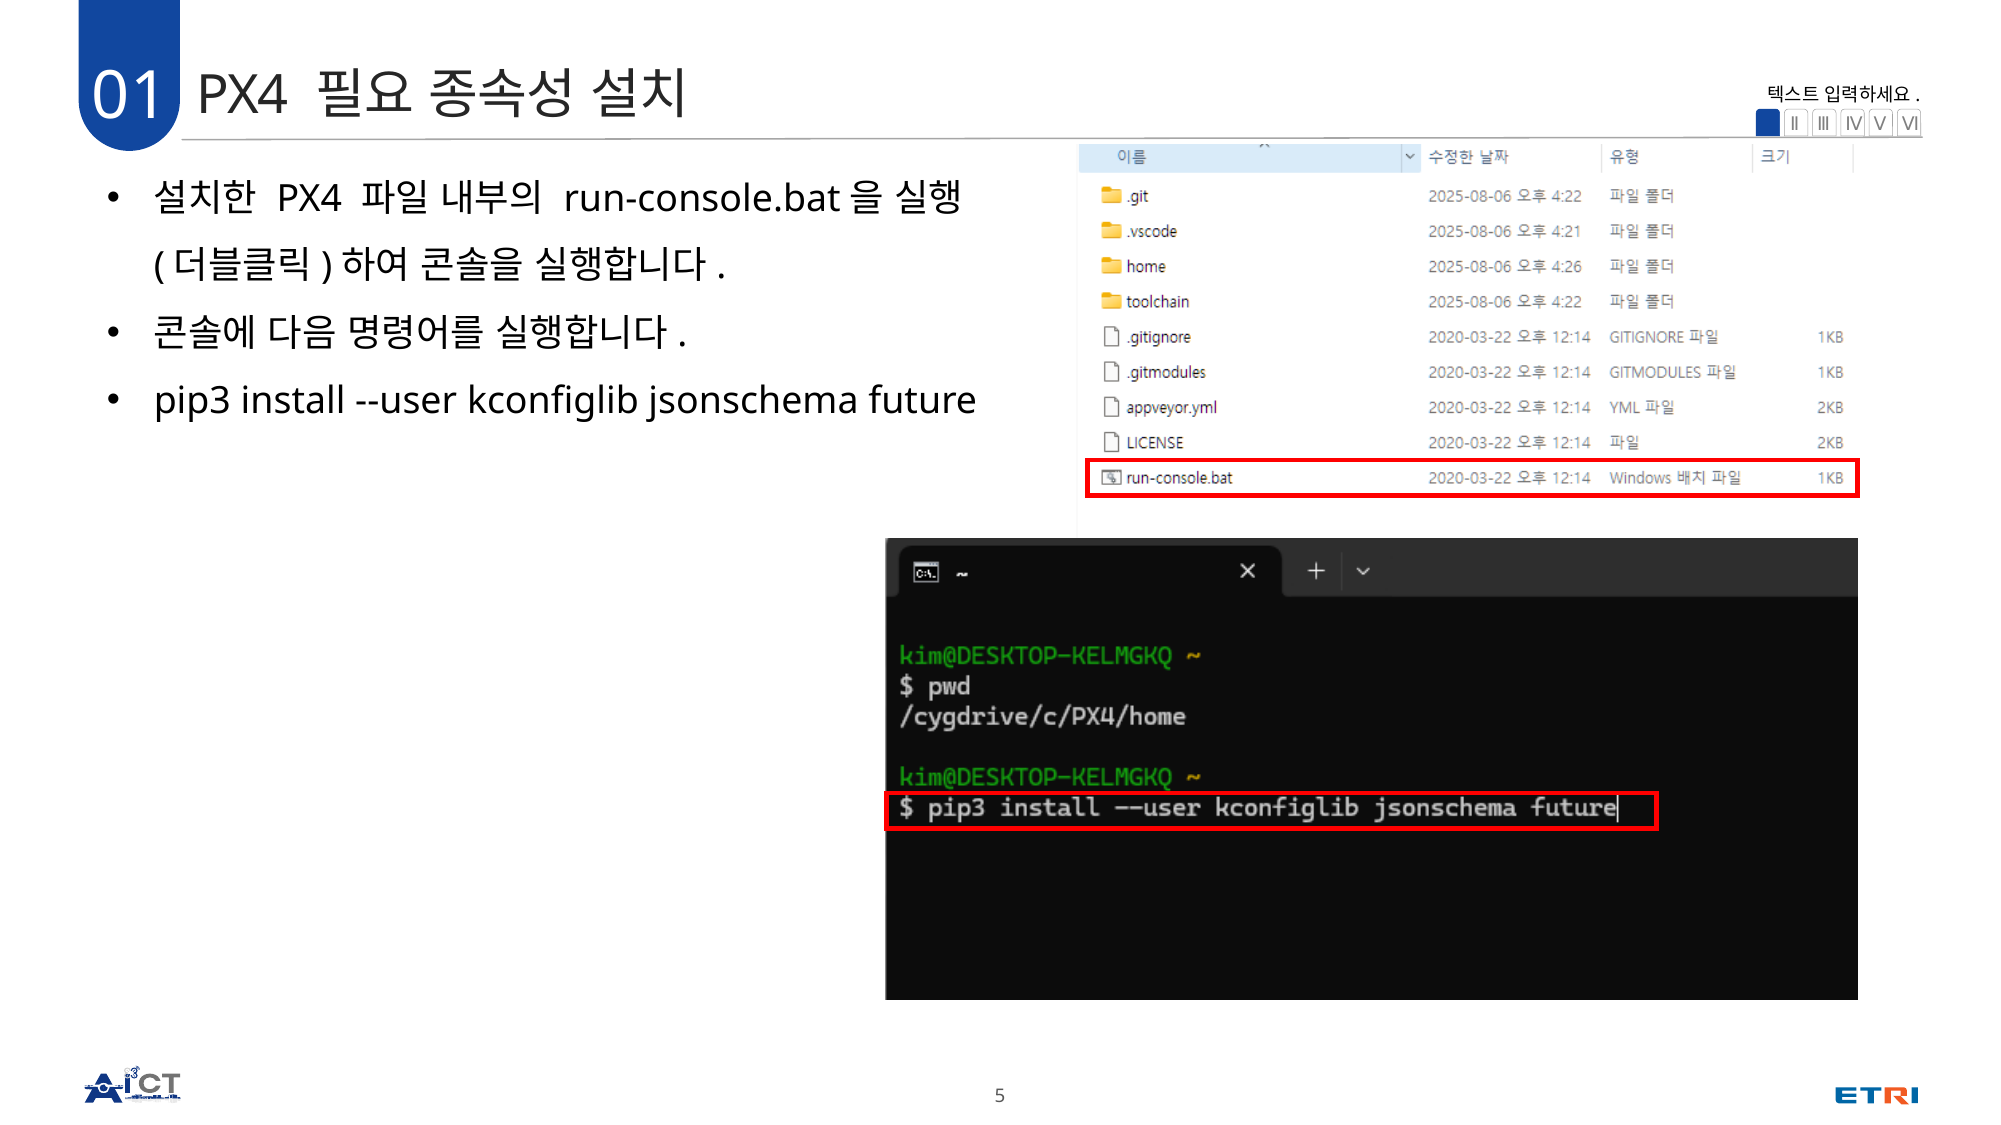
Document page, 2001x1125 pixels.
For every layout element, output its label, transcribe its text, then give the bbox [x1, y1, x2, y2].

text_box 01 [91, 41, 169, 143]
text_box PX4 필요 종속성 설치 [195, 49, 1697, 136]
picture [884, 143, 1909, 1001]
text_box 설치한 PX4 파일 내부의 run-console.bat을 실행(더블클릭)하여 콘솔을 실행합니다. 콘솔에 다음 명령어를 실행합니다. pip3 install --user kconfiglib jsonschema future [92, 144, 1014, 429]
